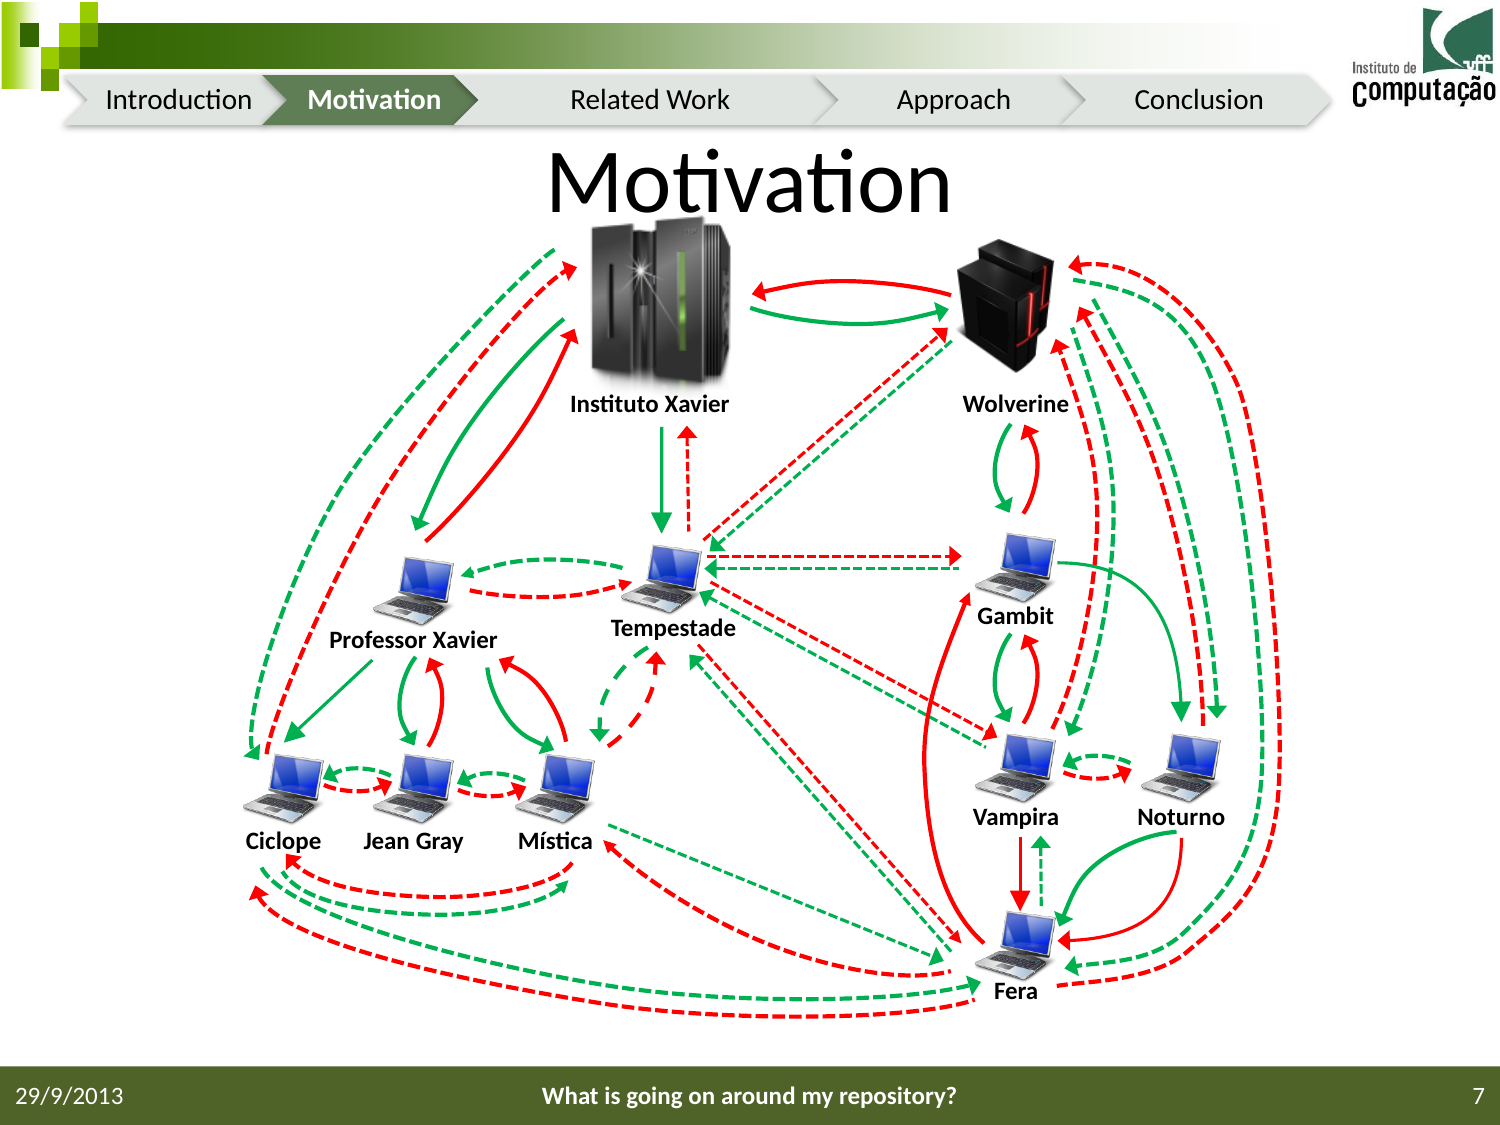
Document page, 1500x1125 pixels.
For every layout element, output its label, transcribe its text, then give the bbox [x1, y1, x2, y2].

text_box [62, 74, 1333, 126]
title Motivation [23, 82, 1477, 270]
footer What is going on around my repository? [512, 1065, 988, 1125]
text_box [171, 202, 1294, 1013]
slide_number 7 [1149, 1065, 1500, 1125]
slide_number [0, 1065, 350, 1125]
